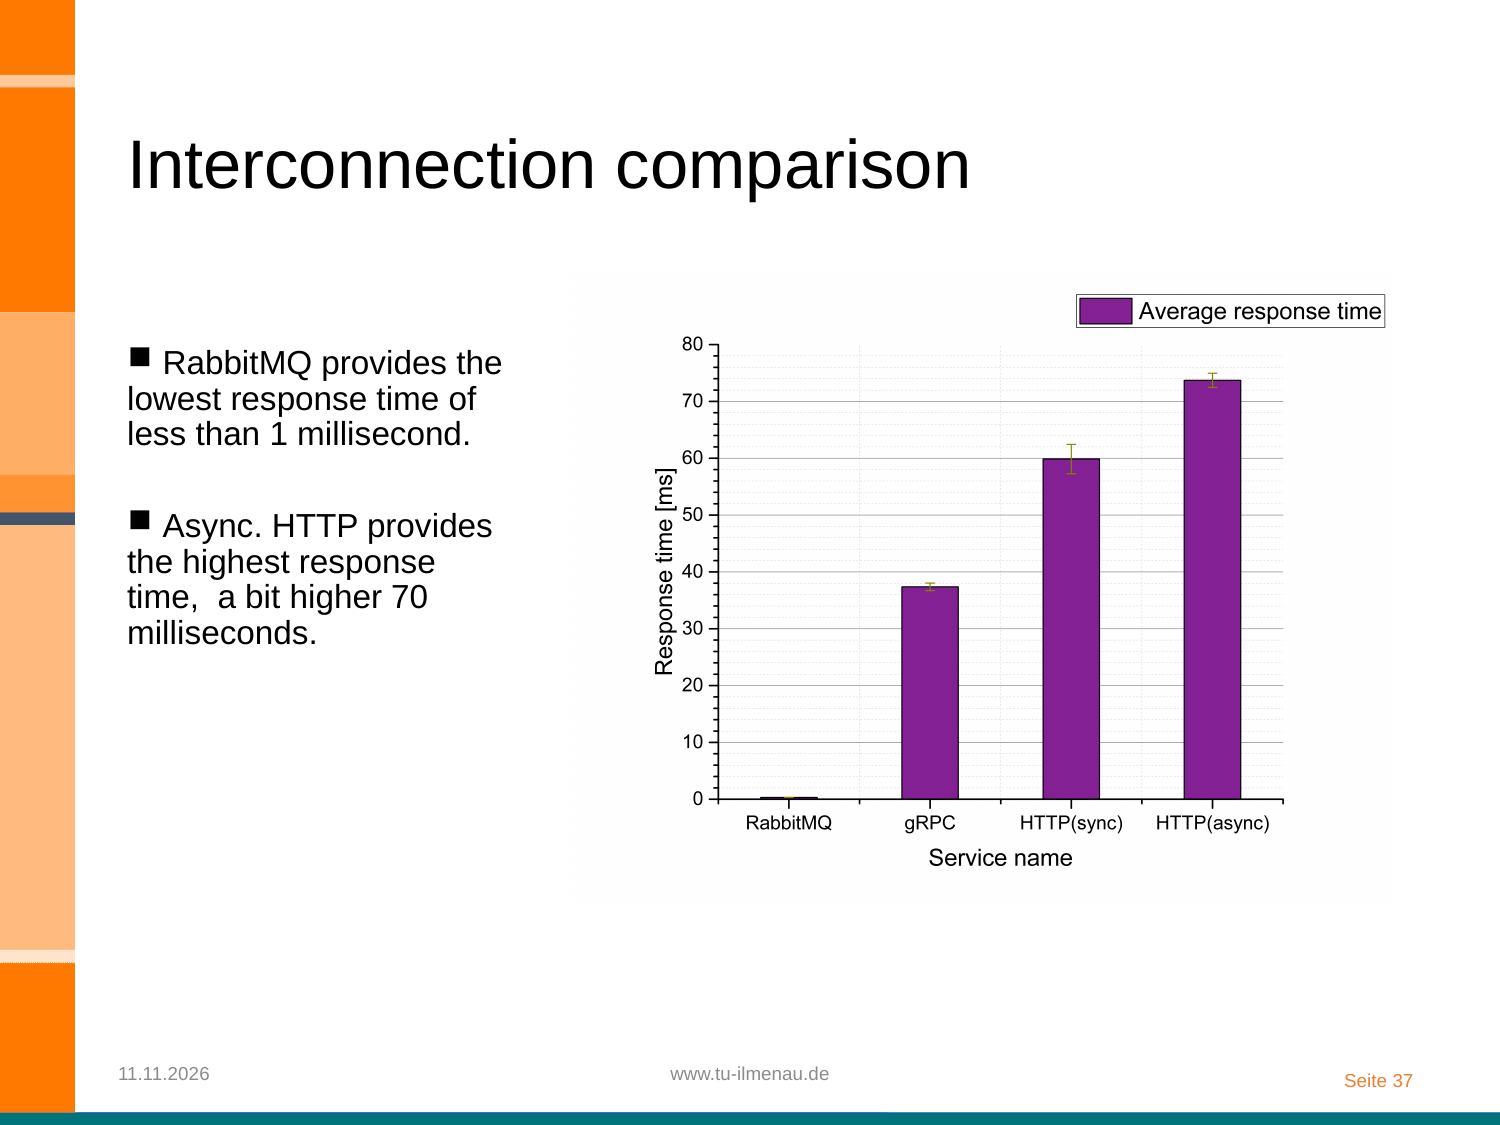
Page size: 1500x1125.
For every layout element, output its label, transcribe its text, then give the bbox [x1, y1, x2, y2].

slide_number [103, 1042, 257, 1103]
title Interconnection comparison [112, 69, 1013, 211]
footer www.tu-ilmenau.de [496, 1042, 1004, 1103]
list RabbitMQ provides the lowest response time of less than 1 millisecond. Async. HTTP provides the highest response time, a bit higher 70 milliseconds. [112, 338, 526, 971]
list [570, 271, 1398, 904]
slide_number Seite 37 [1298, 1050, 1429, 1110]
